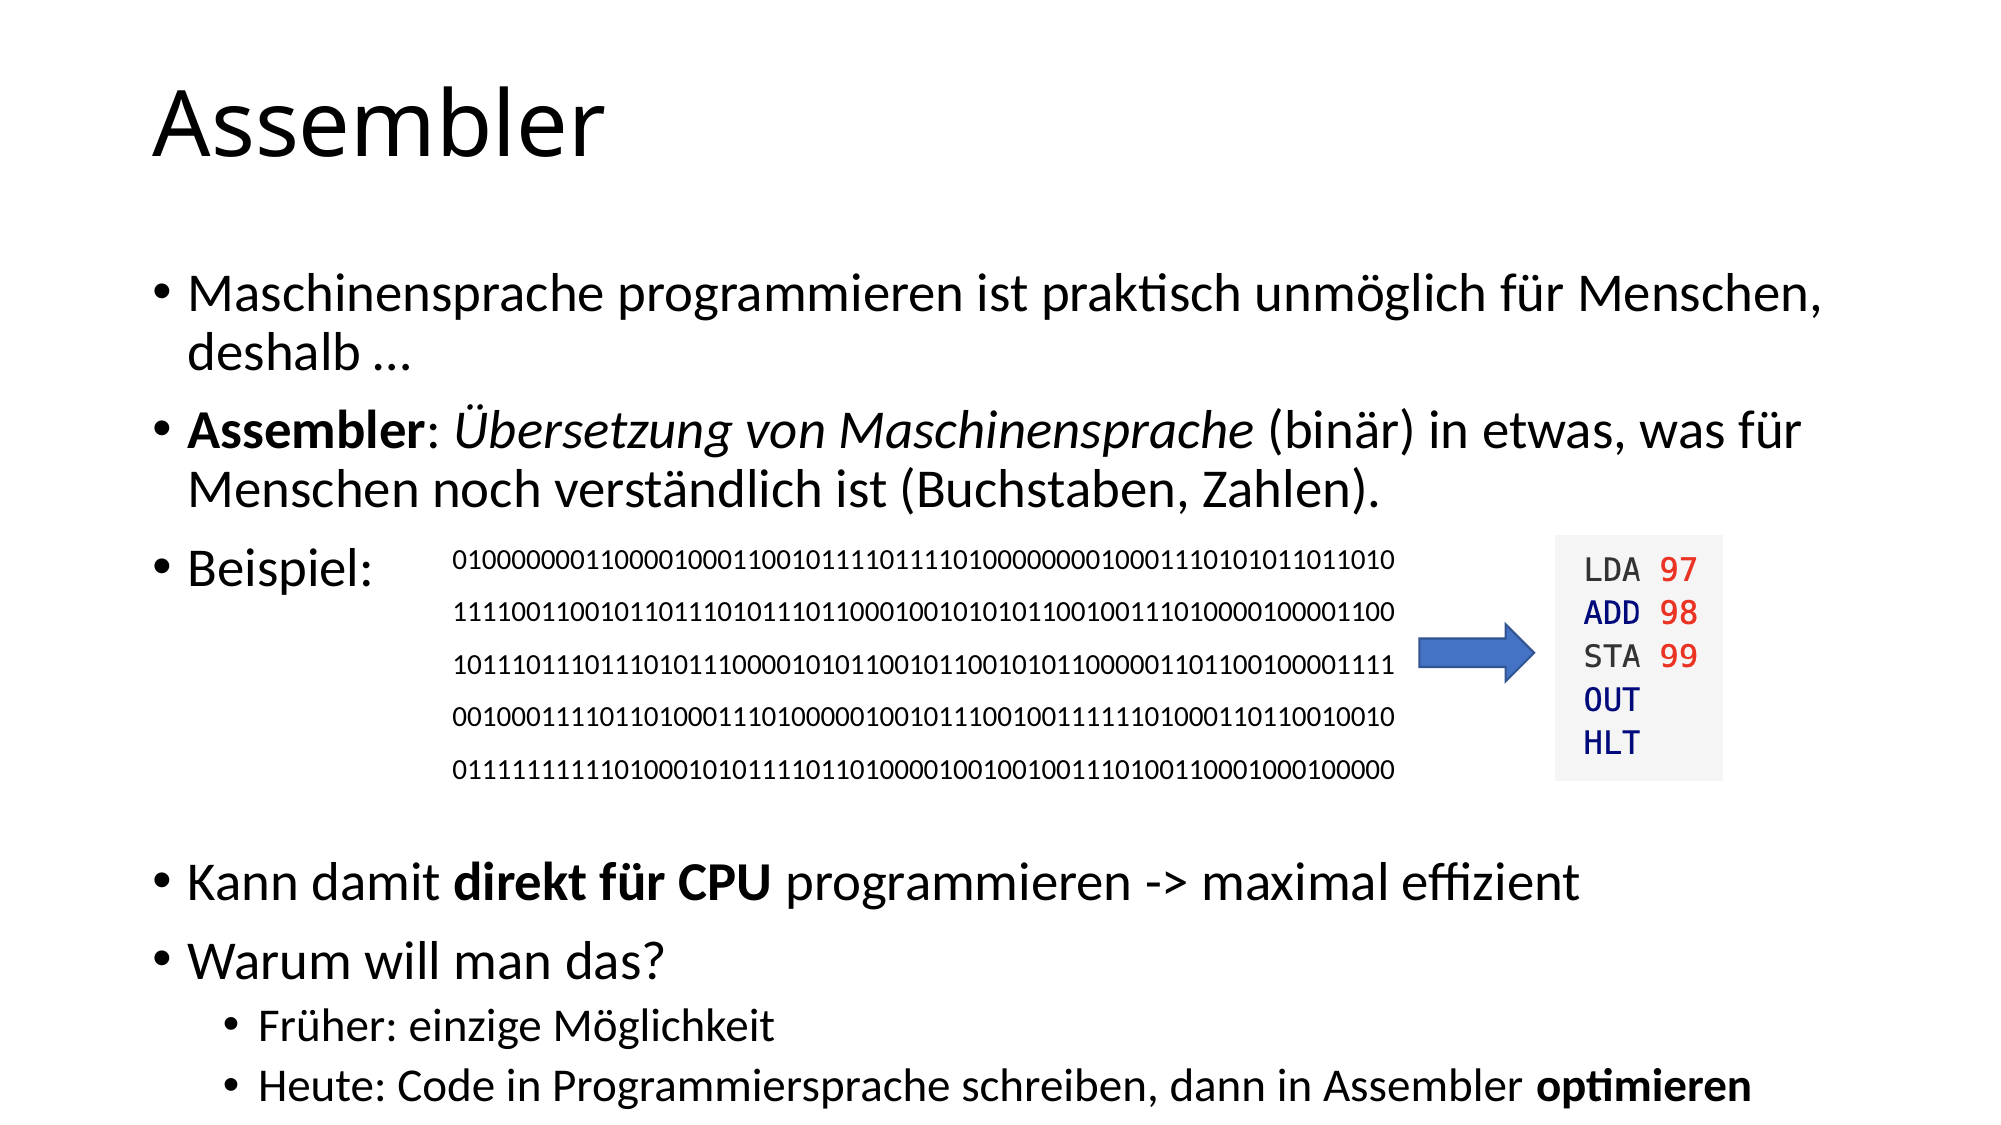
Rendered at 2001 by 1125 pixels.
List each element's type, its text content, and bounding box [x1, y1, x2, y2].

picture [1555, 535, 1723, 781]
text_box [1418, 621, 1536, 684]
list Maschinensprache programmieren ist praktisch unmöglich für Menschen, deshalb … Assembler: Übersetzung von Maschinensprache (binär) in etwas, was für Menschen noch verständlich ist (Buchstaben, Zahlen). Beispiel: Kann damit direkt für CPU programmieren -> maximal effizient Warum will man das? Früher: einzige Möglichkeit Heute: Code in Programmiersprache schreiben, dann in Assembler optimieren [137, 256, 1924, 1125]
text_box 0100000001100001000110010111101111010000000010001110101011011010 1111001100101101110101110110001001010101100100111010000100001100 1011101110111010111000010101100101100101011000001101100100001111 0010001111011010001110100000100101110010011111101000110110010010 0111111111101000101011110110100001001001001110100110001000100000 [437, 515, 1412, 793]
title Assembler [137, 0, 1863, 256]
